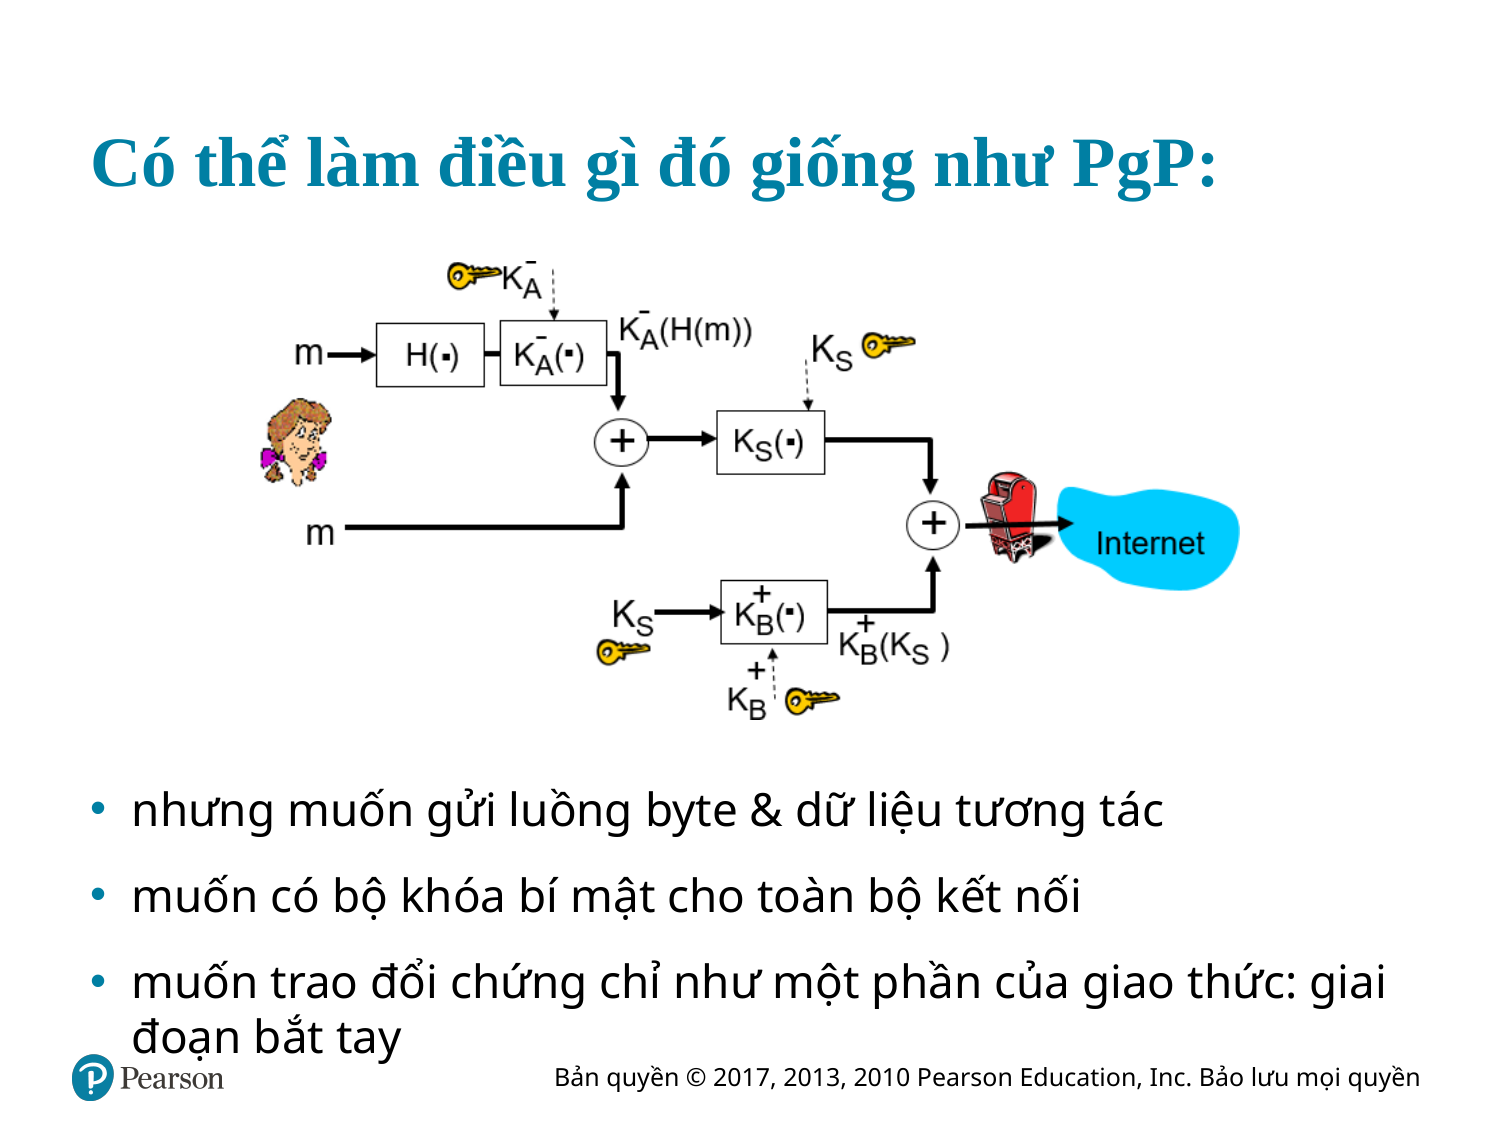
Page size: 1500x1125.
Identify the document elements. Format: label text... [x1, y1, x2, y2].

list nhưng muốn gửi luồng byte & dữ liệu tương tác muốn có bộ khóa bí mật cho toàn bộ kết nối muốn trao đổi chứng chỉ như một phần của giao thức: giai đoạn bắt tay [75, 765, 1451, 1125]
picture [259, 260, 1241, 720]
title Có thể làm điều gì đó giống như P g P: [75, 0, 1425, 216]
